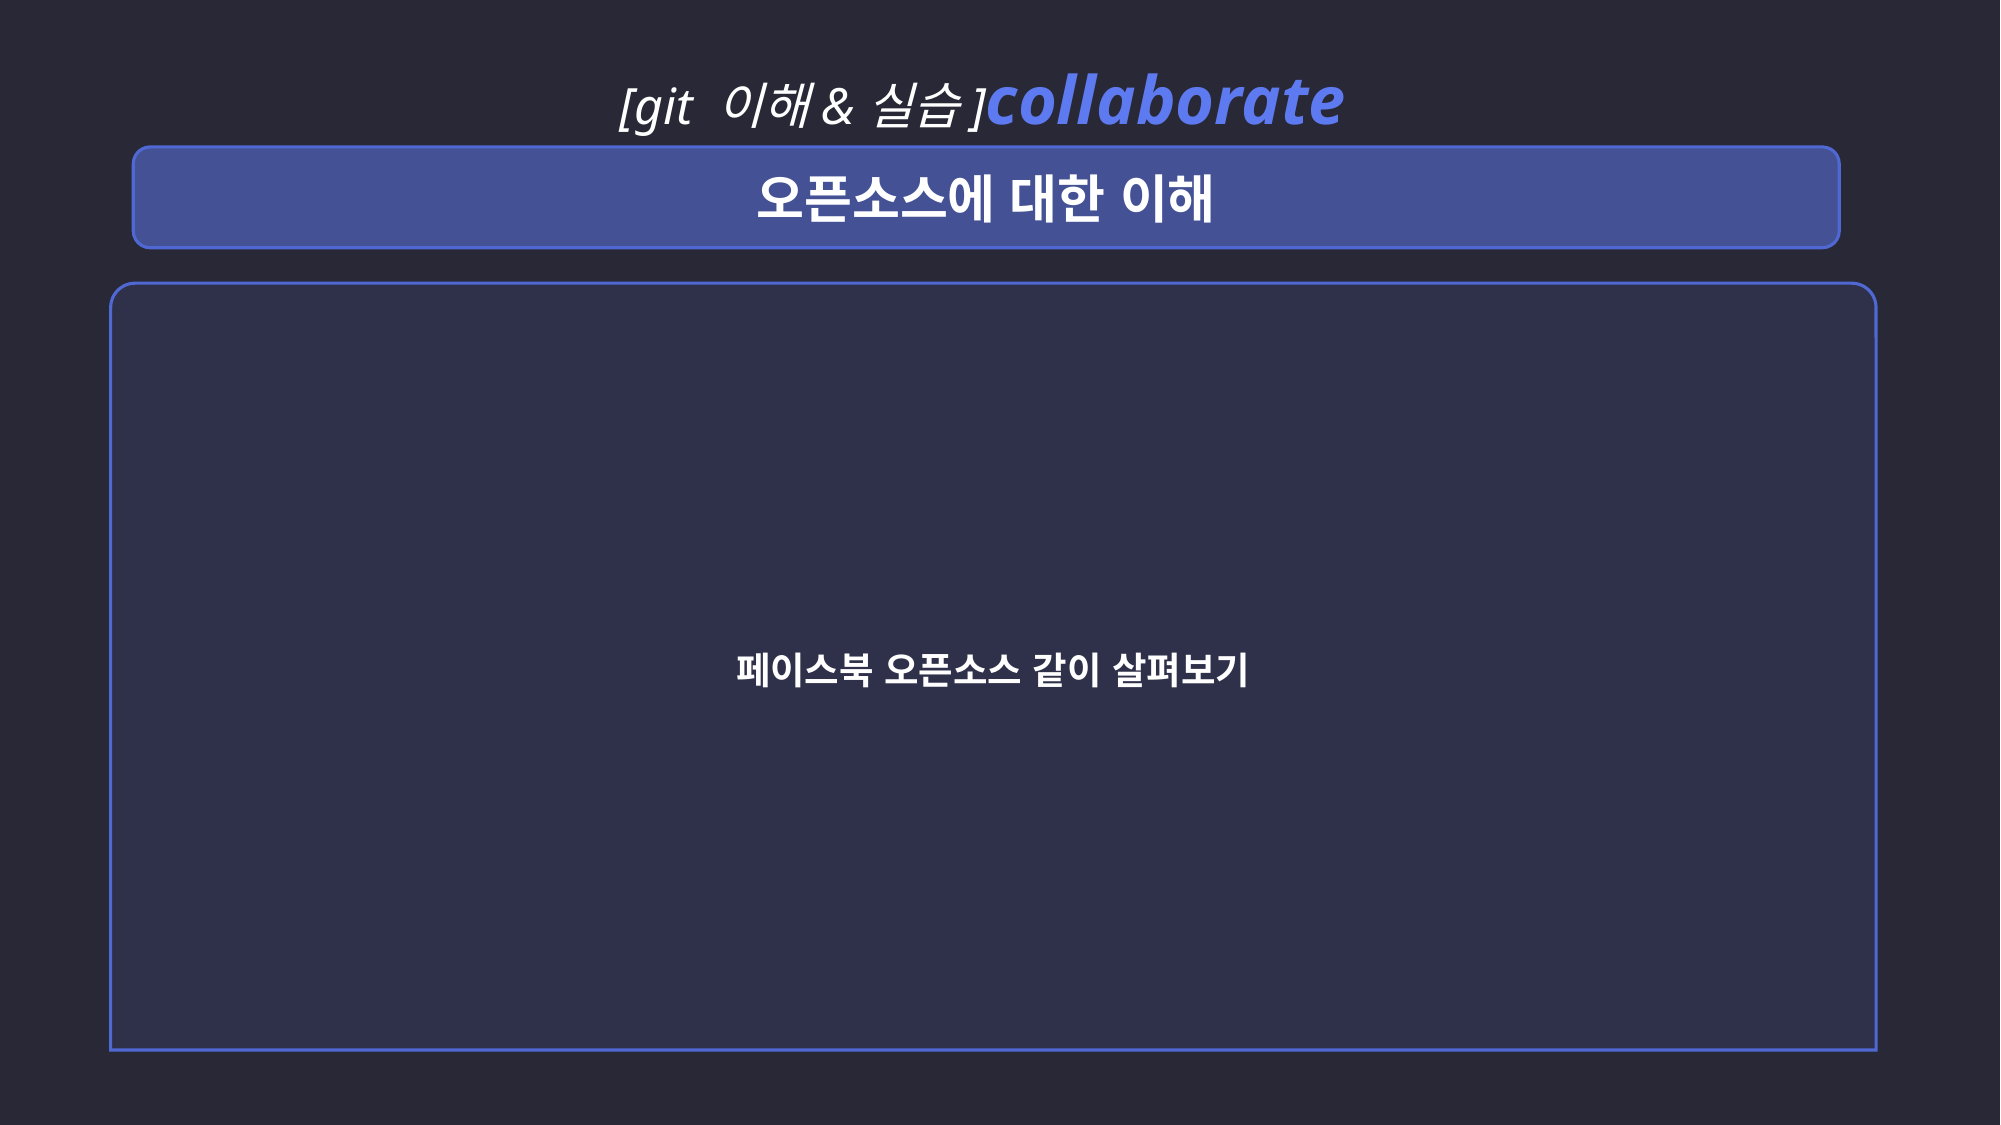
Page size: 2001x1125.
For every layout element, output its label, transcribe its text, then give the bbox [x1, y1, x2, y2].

text_box [git 이해&실습]collaborate [369, 10, 1597, 145]
text_box 오픈소스에 대한 이해 [132, 145, 1841, 249]
text_box 페이스북 오픈소스 같이 살펴보기 [109, 282, 1878, 1051]
